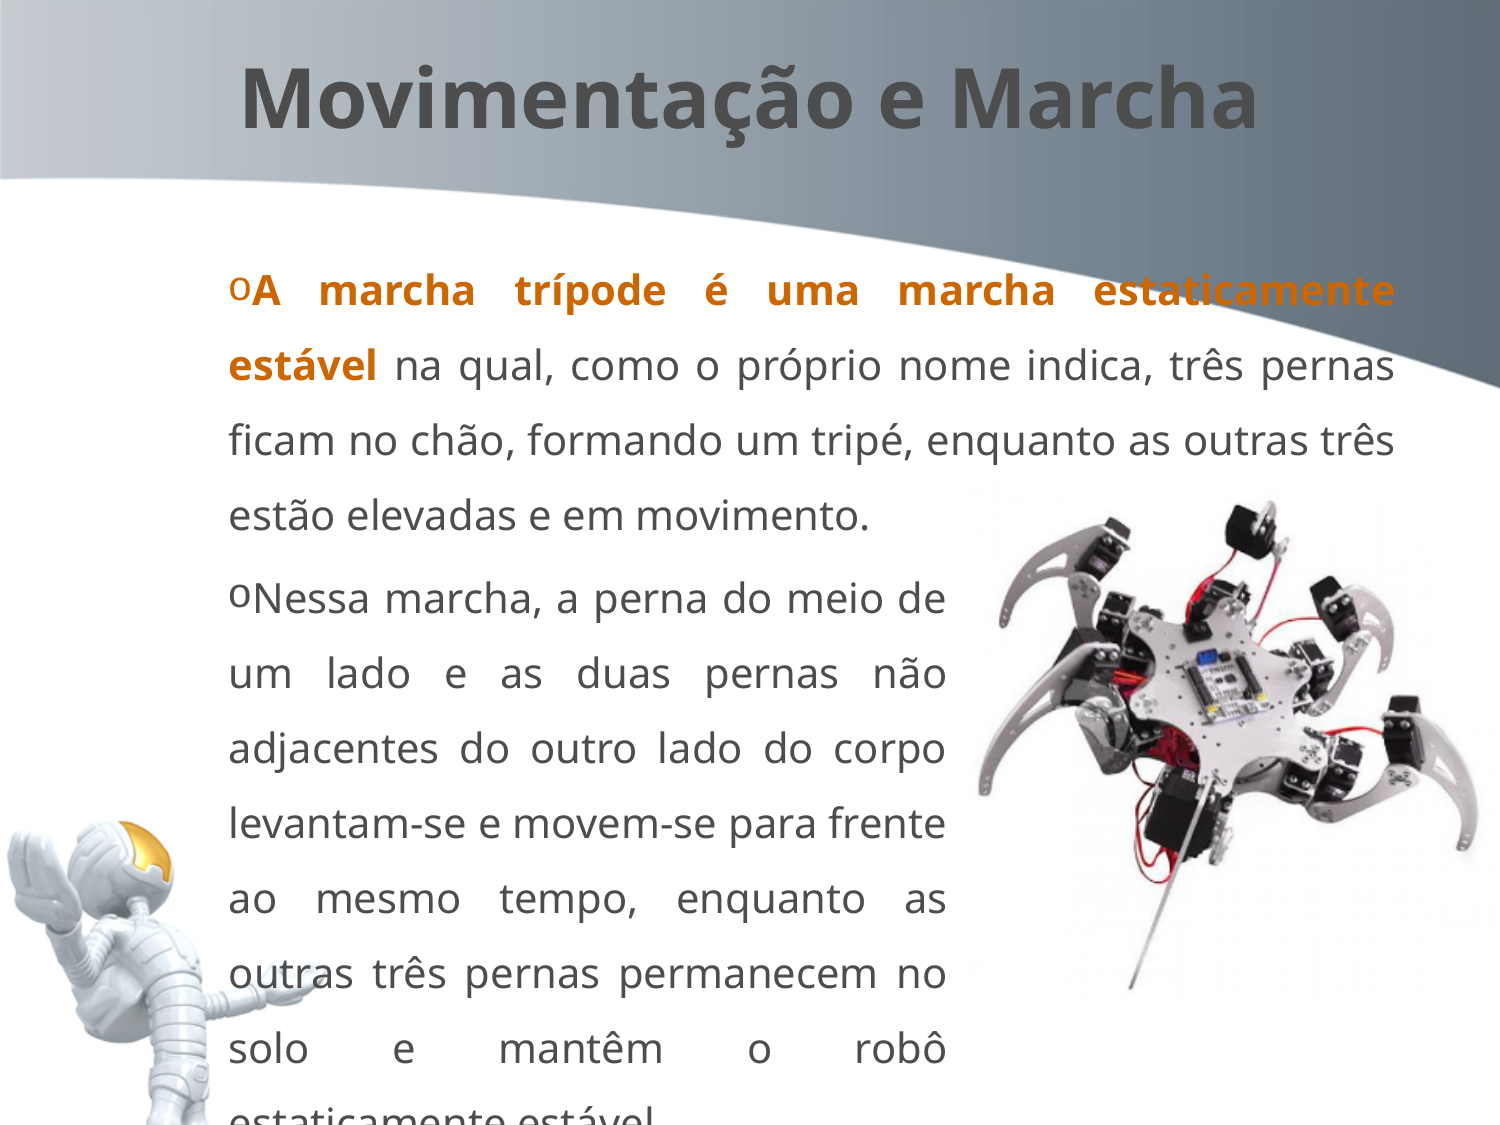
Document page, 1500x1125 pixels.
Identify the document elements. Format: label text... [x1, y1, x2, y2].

text_box Nessa marcha, a perna do meio de um lado e as duas pernas não adjacentes do outro lado do corpo levantam-se e movem-se para frente ao mesmo tempo, enquanto as outras três pernas permanecem no solo e mantêm o robô estaticamente estável. [212, 538, 963, 1094]
list A marcha trípode é uma marcha estaticamente estável na qual, como o próprio nome indica, três pernas ficam no chão, formando um tripé, enquanto as outras três estão elevadas e em movimento. [212, 231, 1412, 538]
title Movimentação e Marcha [212, 53, 1288, 138]
picture [0, 0, 1500, 1125]
